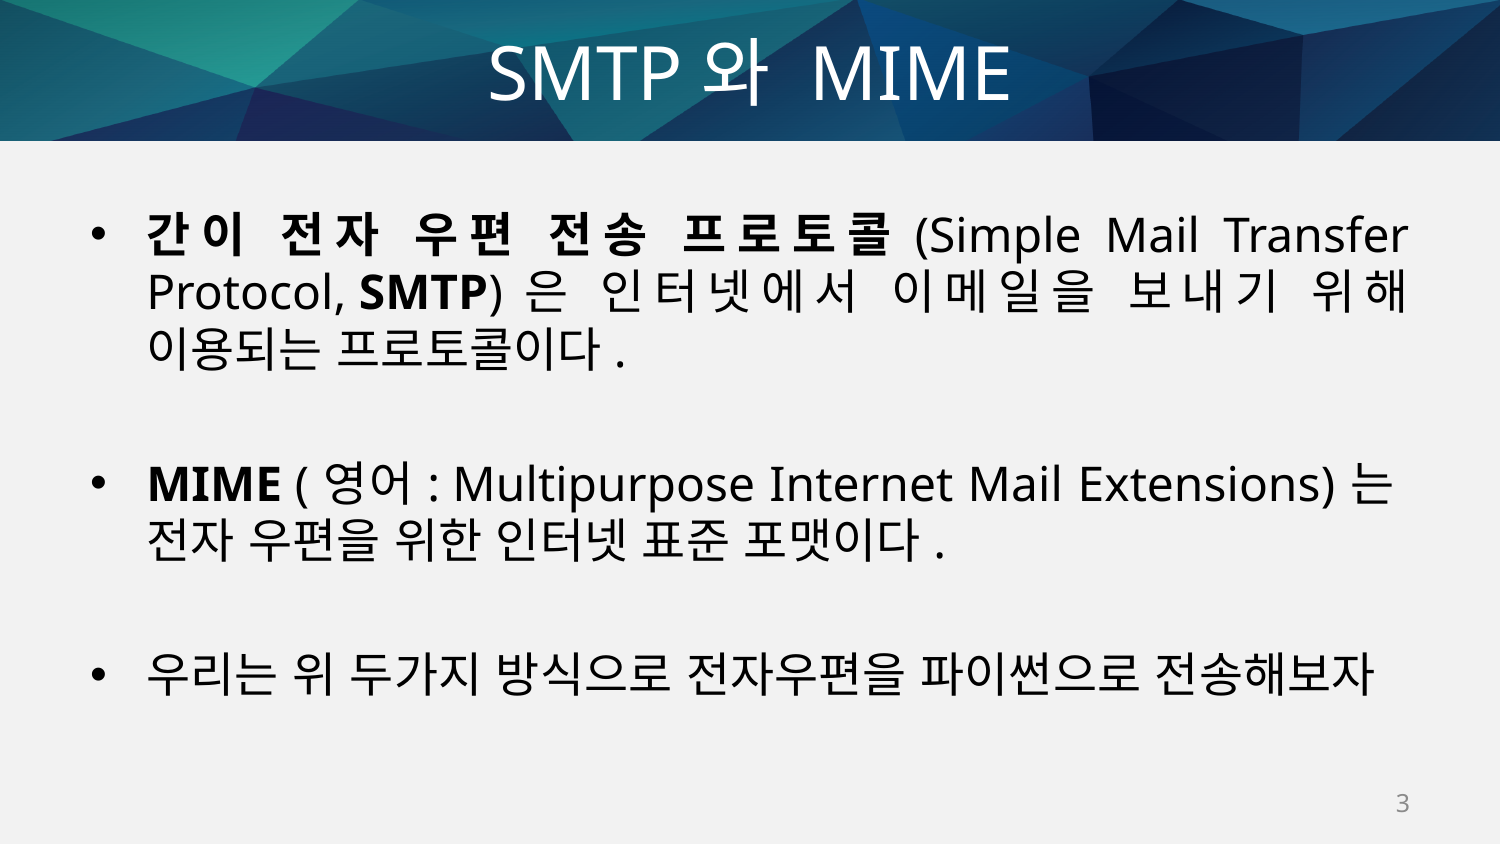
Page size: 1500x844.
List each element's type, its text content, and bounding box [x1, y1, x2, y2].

picture [0, 0, 1500, 141]
slide_number 3 [1074, 782, 1425, 827]
list 간이 전자 우편 전송 프로토콜(Simple Mail Transfer Protocol, SMTP)은 인터넷에서 이메일을 보내기 위해 이용되는 프로토콜이다. MIME (영어: Multipurpose Internet Mail Extensions)는 전자 우편을 위한 인터넷 표준 포맷이다. 우리는 위 두가지 방식으로 전자우편을 파이썬으로 전송해보자 [75, 196, 1425, 783]
